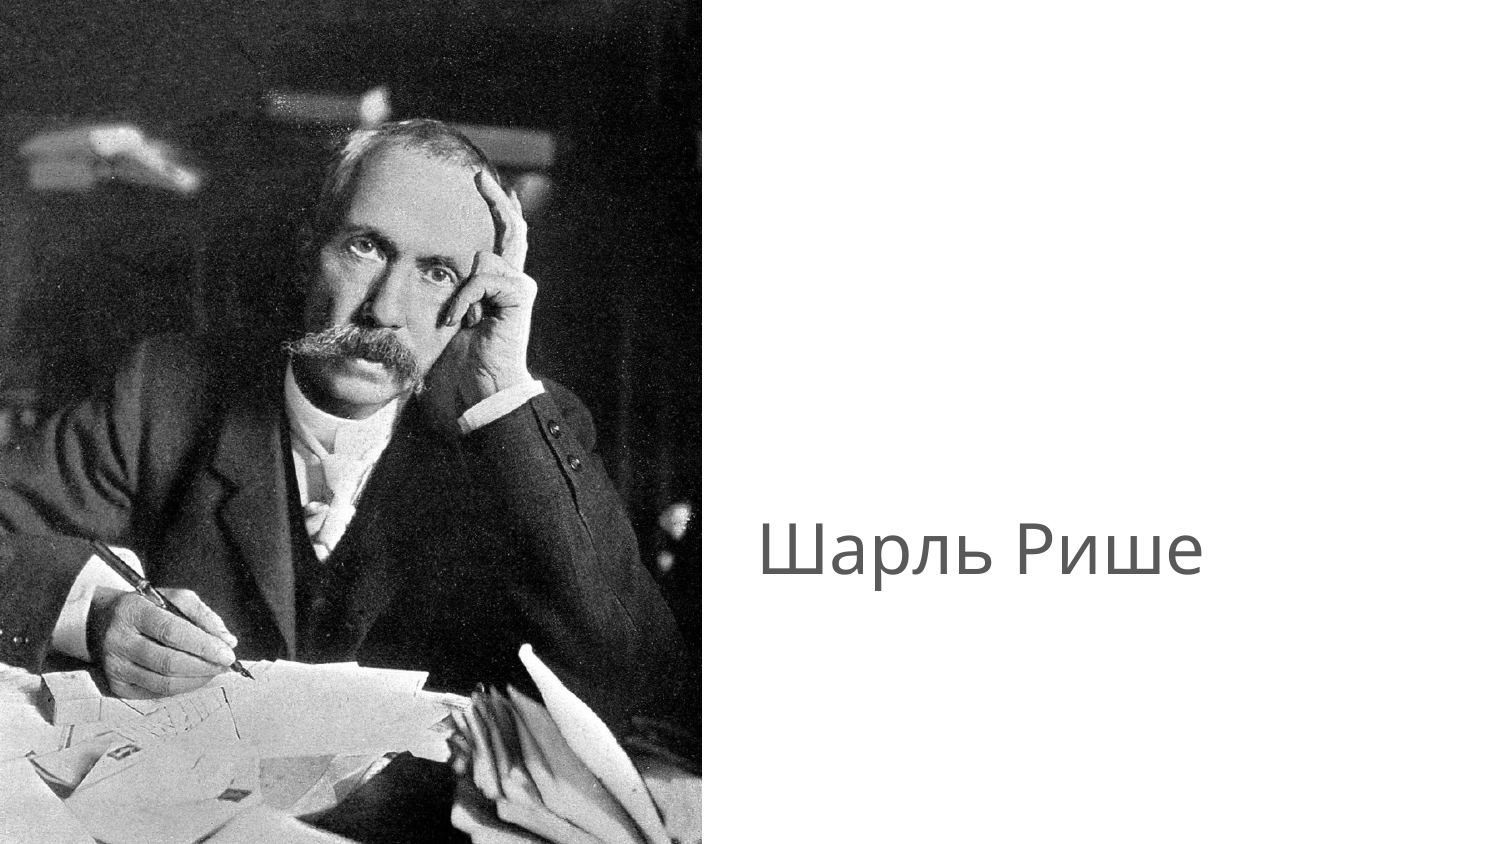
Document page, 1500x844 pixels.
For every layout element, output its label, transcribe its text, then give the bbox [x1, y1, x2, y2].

subtitle Шарль Рише [707, 488, 1256, 621]
picture [0, 0, 703, 844]
